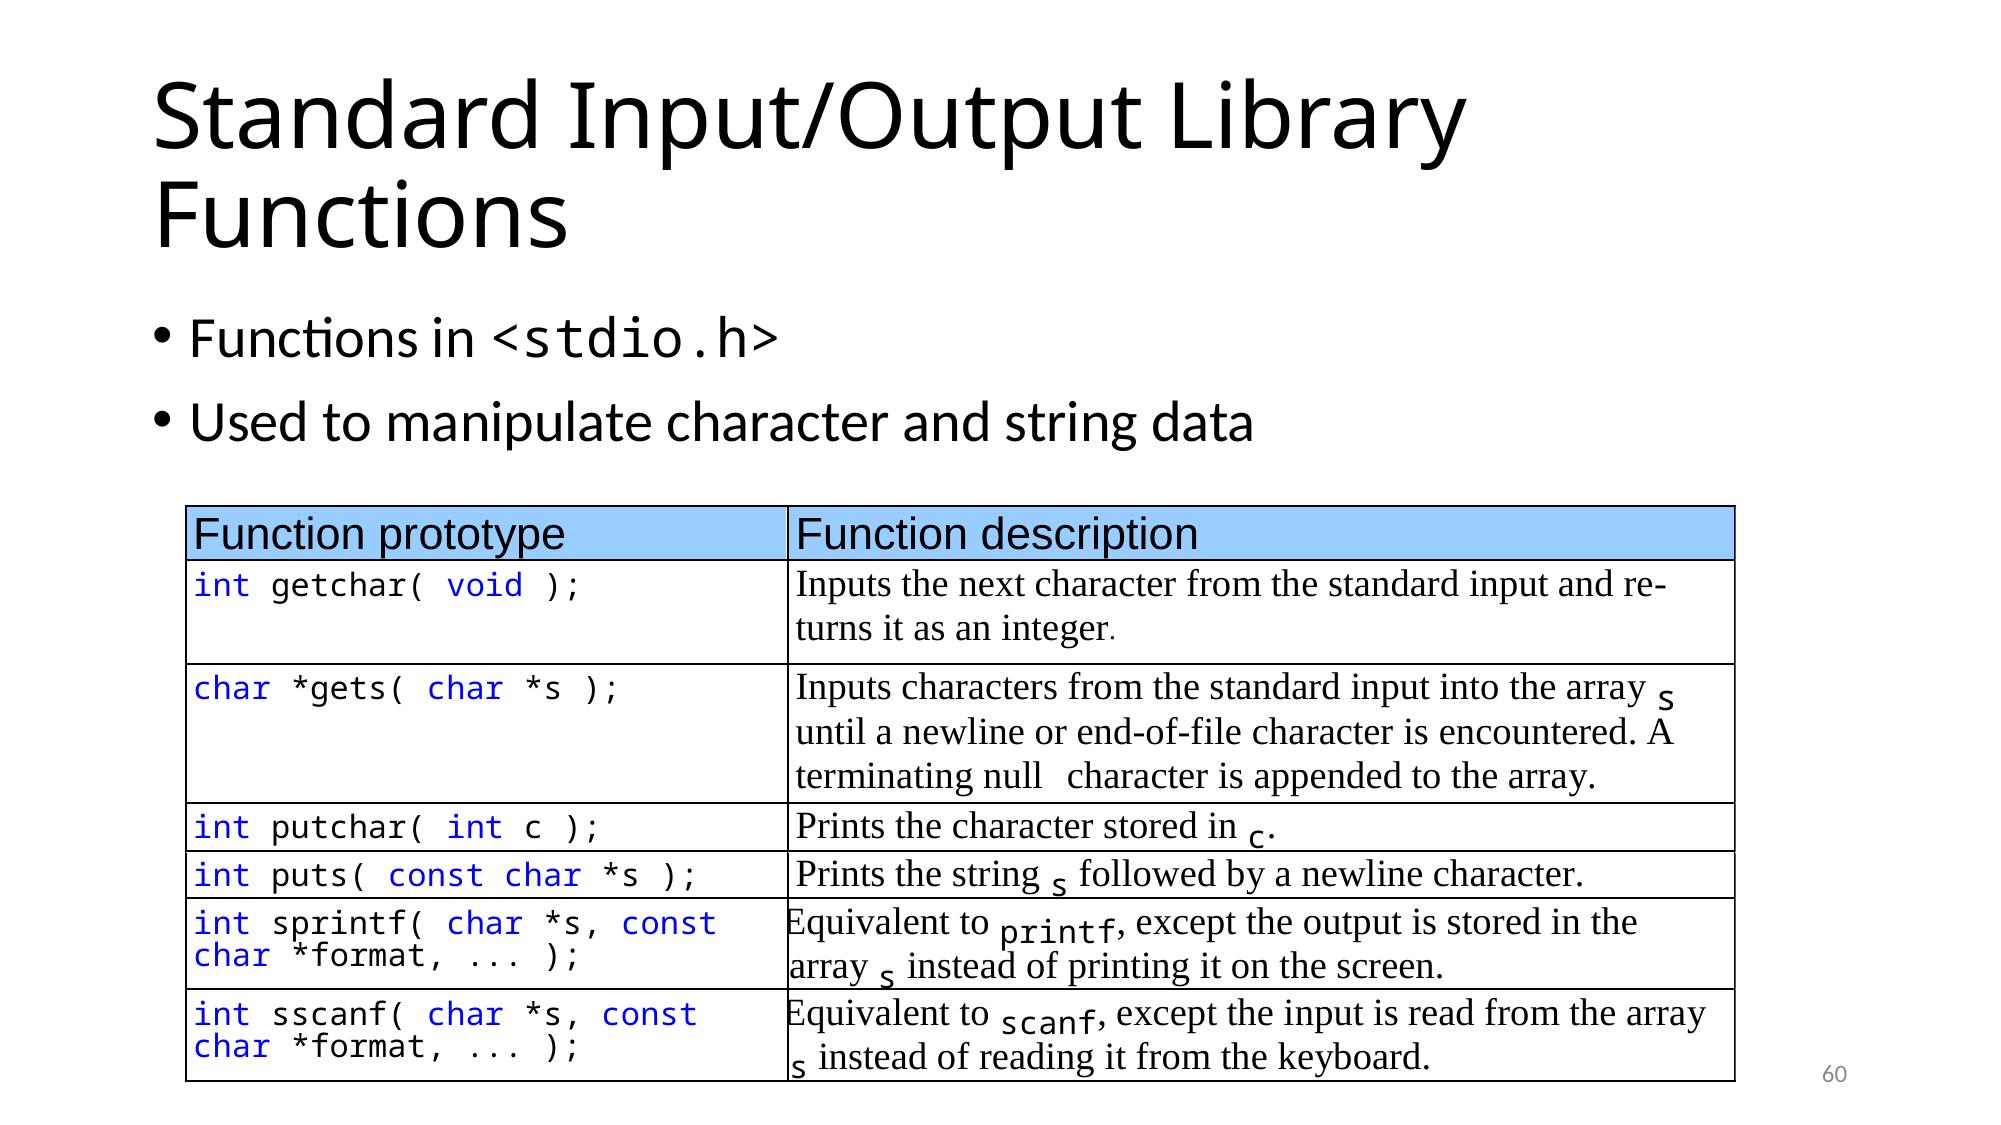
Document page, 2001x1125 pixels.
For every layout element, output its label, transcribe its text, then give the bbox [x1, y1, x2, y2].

slide_number 60 [1736, 1042, 1863, 1103]
title Standard Input/Output Library Functions [137, 59, 1863, 278]
list Functions in <stdio.h> Used to manipulate character and string data [137, 299, 1863, 1014]
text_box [184, 504, 1736, 1125]
